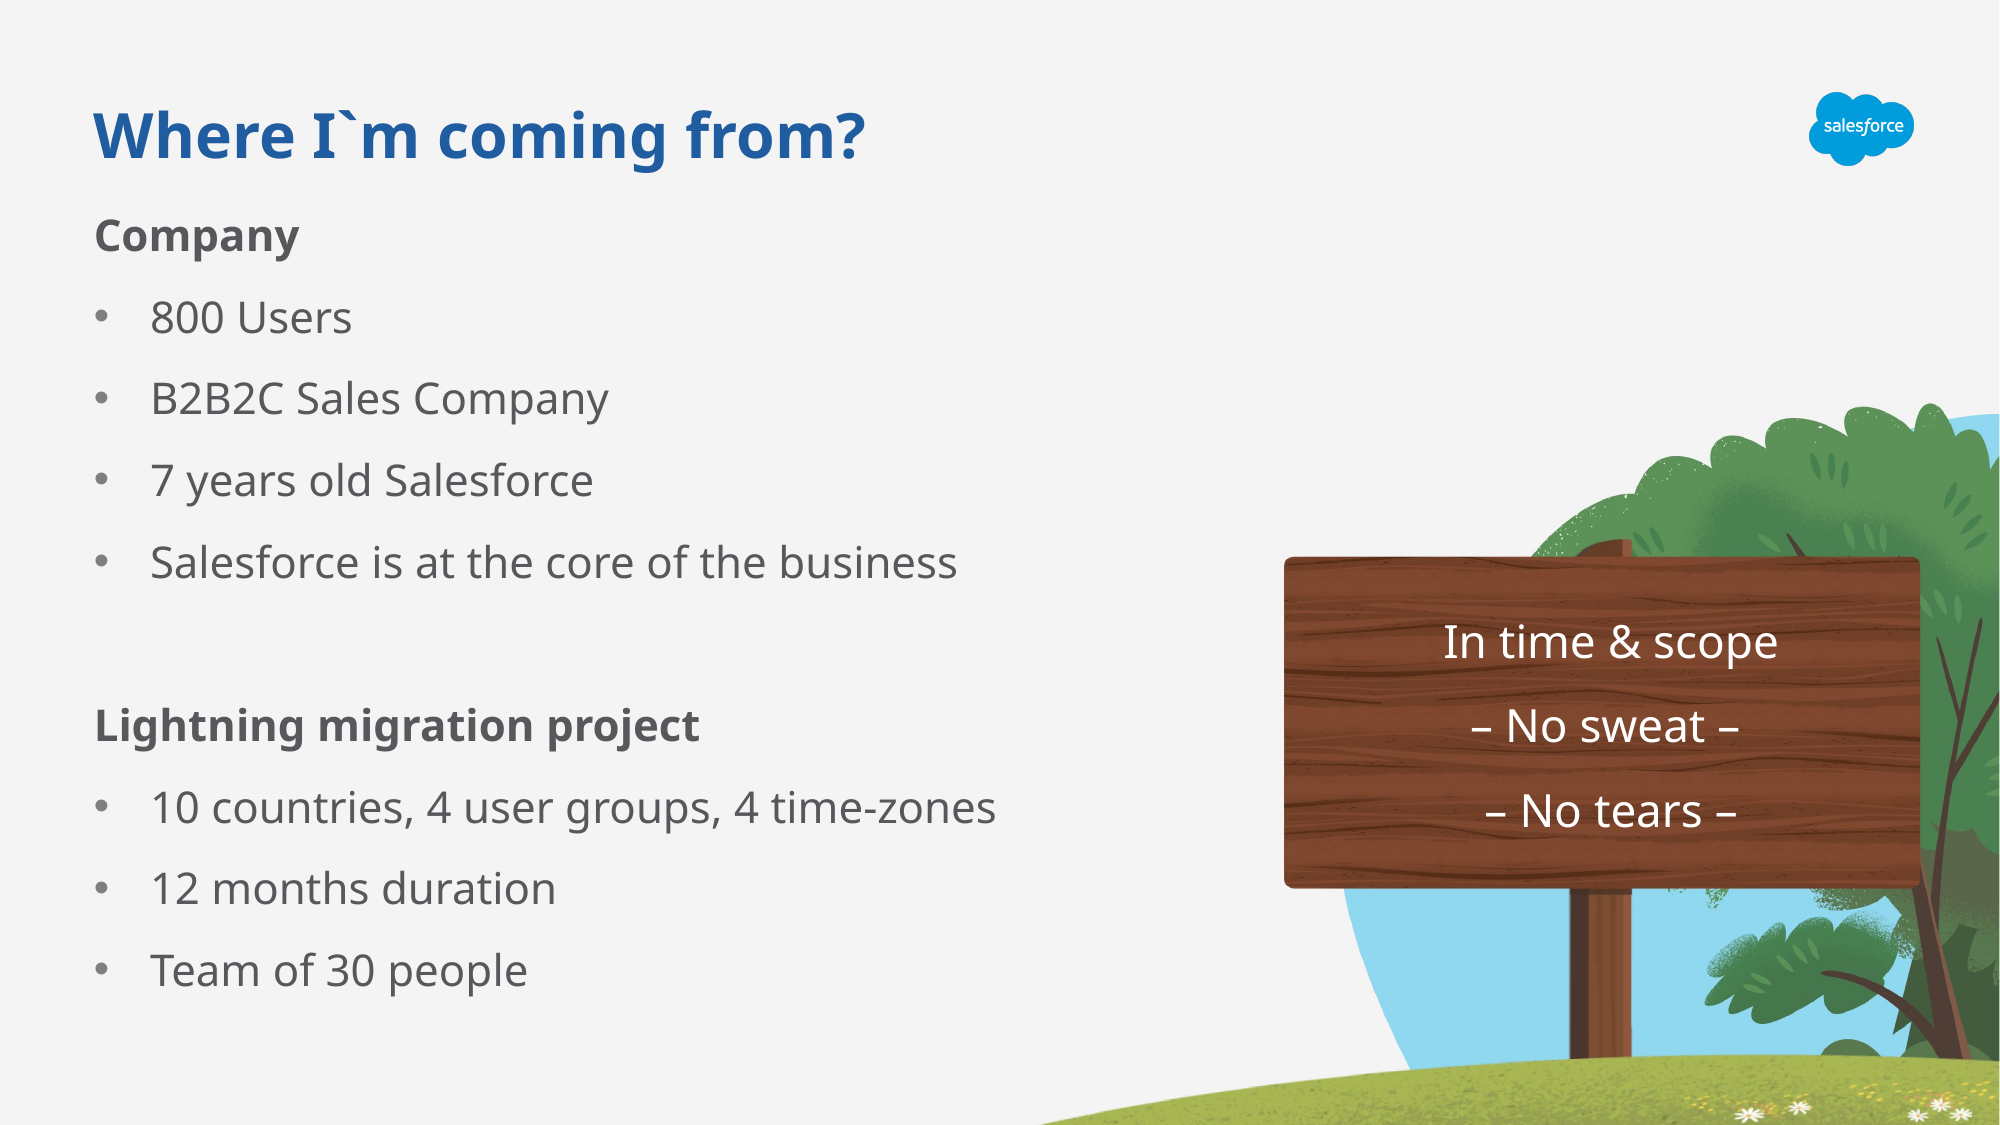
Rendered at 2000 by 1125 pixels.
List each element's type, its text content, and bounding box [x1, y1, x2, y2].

list Company 800 Users B2B2C Sales Company 7 years old Salesforce Salesforce is at the core of the business Lightning migration project 10 countries, 4 user groups, 4 time-zones 12 months duration Team of 30 people [93, 207, 1906, 1066]
title Where I`m coming from? [93, 10, 1906, 173]
picture [0, 0, 2000, 1125]
list In time & scope – No sweat – – No tears – [1353, 612, 1870, 837]
